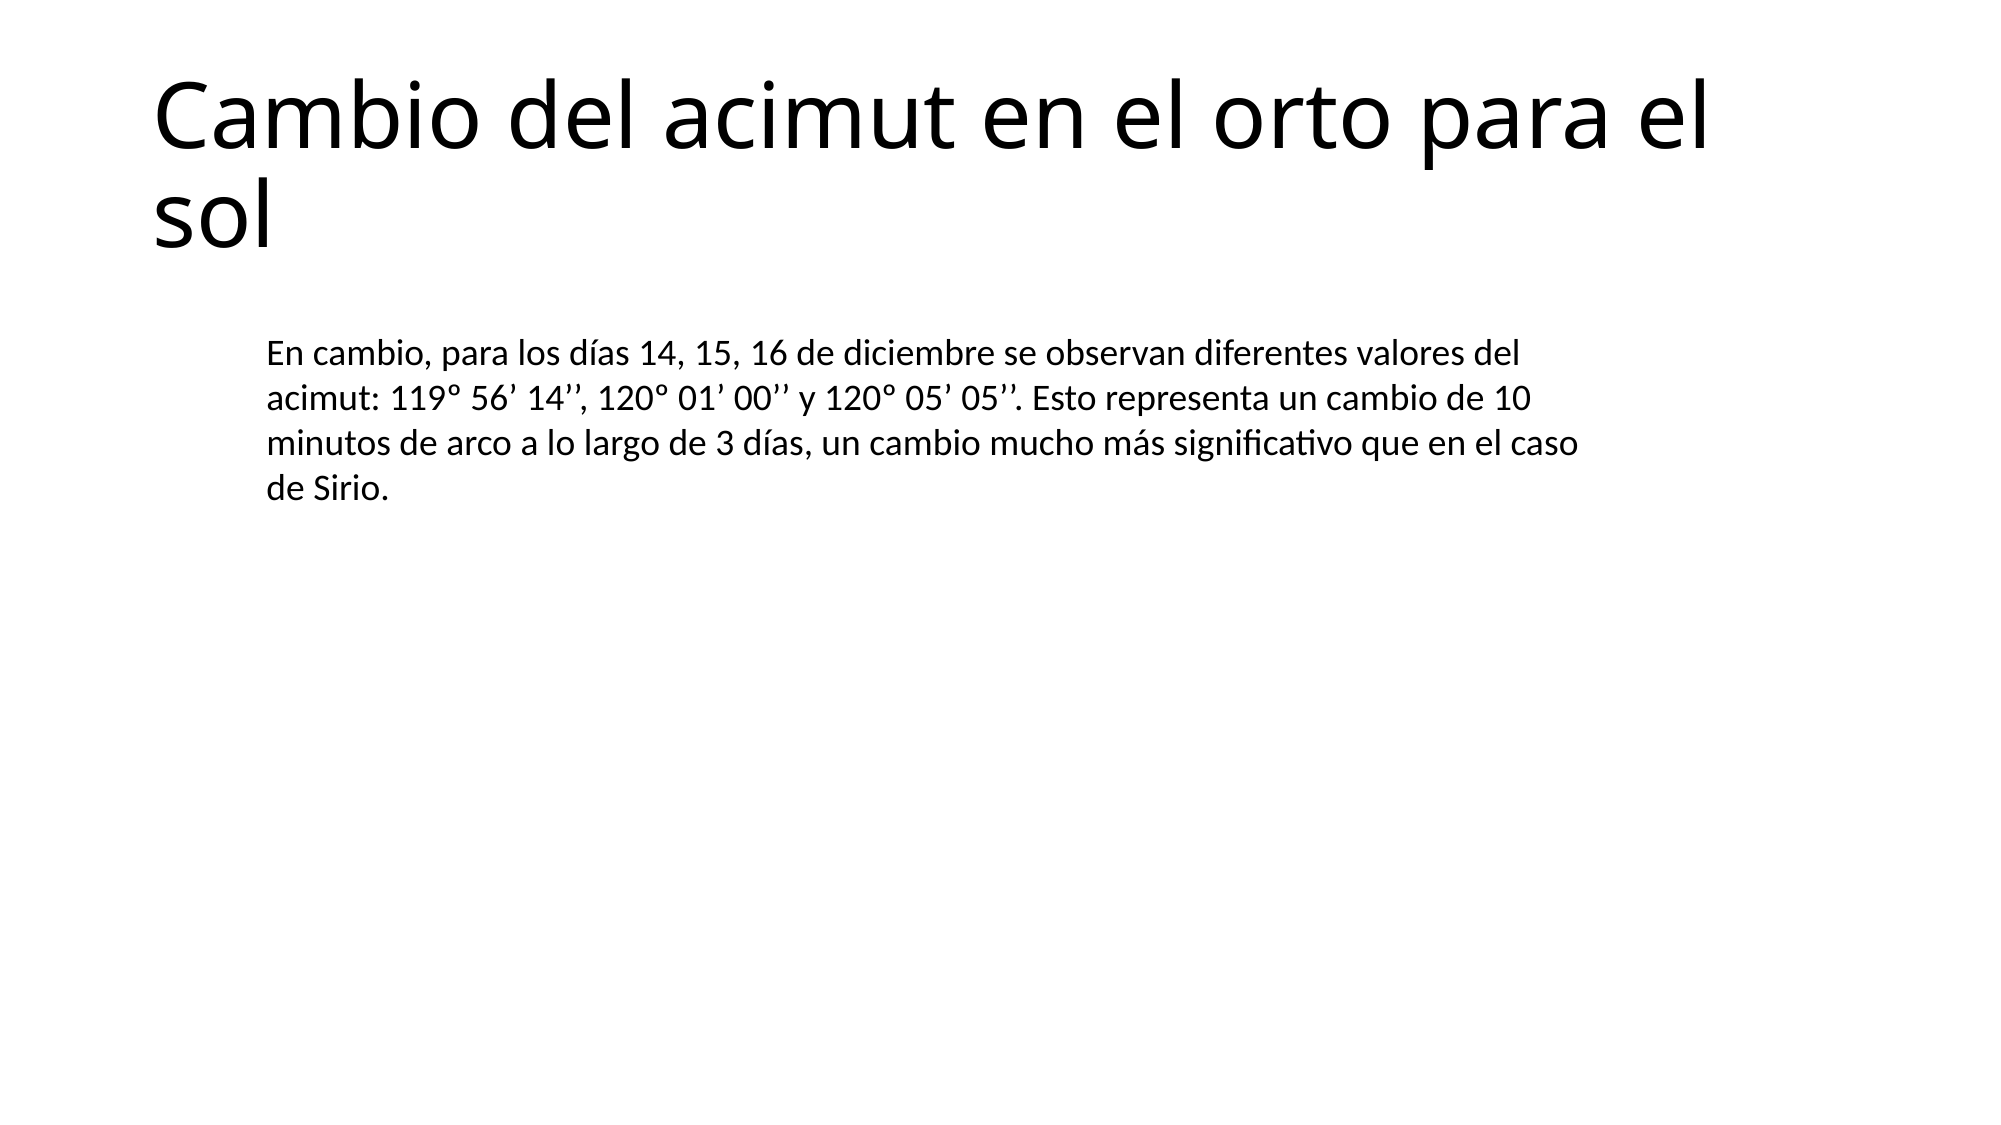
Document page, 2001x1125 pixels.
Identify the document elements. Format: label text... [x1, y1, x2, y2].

title Cambio del acimut en el orto para el sol [137, 59, 1863, 278]
text_box En cambio, para los días 14, 15, 16 de diciembre se observan diferentes valores del acimut: 119º 56’ 14’’, 120º 01’ 00’’ y 120º 05’ 05’’. Esto representa un cambio de 10 minutos de arco a lo largo de 3 días, un cambio mucho más significativo que en el caso de Sirio. [251, 320, 1623, 516]
